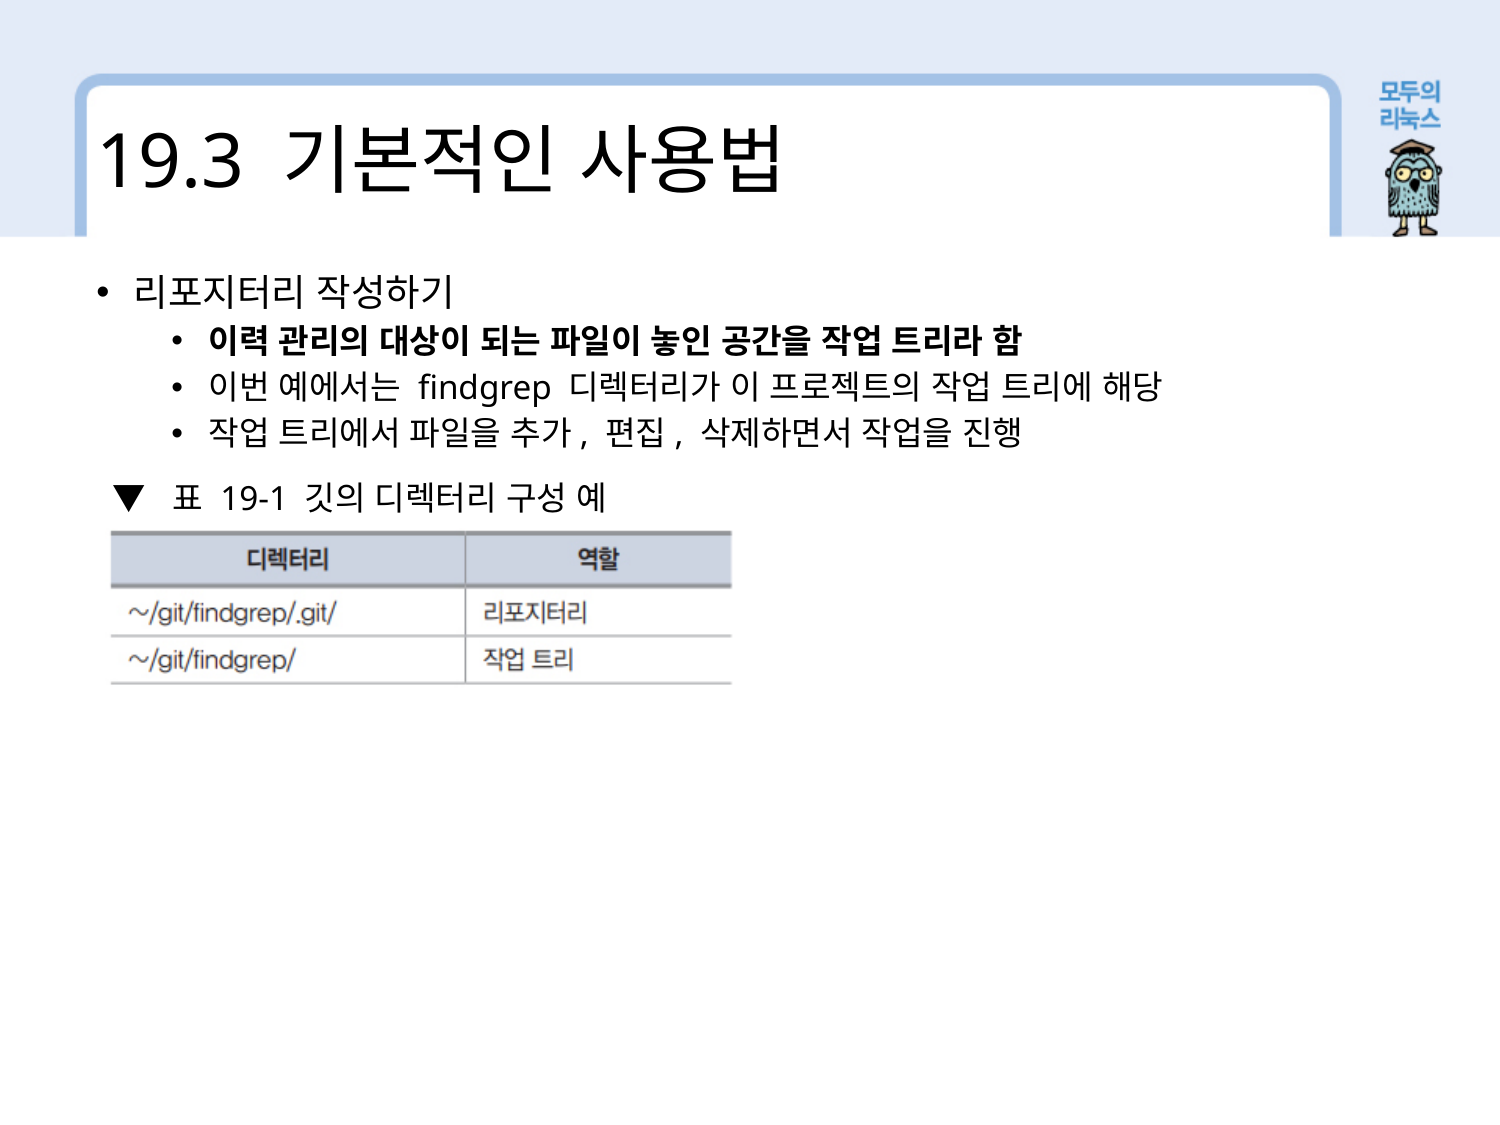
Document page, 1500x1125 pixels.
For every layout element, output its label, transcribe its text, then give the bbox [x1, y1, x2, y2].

picture [0, 0, 1500, 1125]
text_box ▼ 표 19-1 깃의 디렉터리 구성 예 [97, 469, 1424, 536]
text_box 리포지터리 작성하기 이력 관리의 대상이 되는 파일이 놓인 공간을 작업 트리라 함 이번 예에서는 findgrep 디렉터리가 이 프로젝트의 작업 트리에 해당 작업 트리에서 파일을 추가, 편집, 삭제하면서 작업을 진행 [81, 266, 1359, 1024]
text_box 19.3 기본적인 사용법 [81, 115, 1335, 221]
